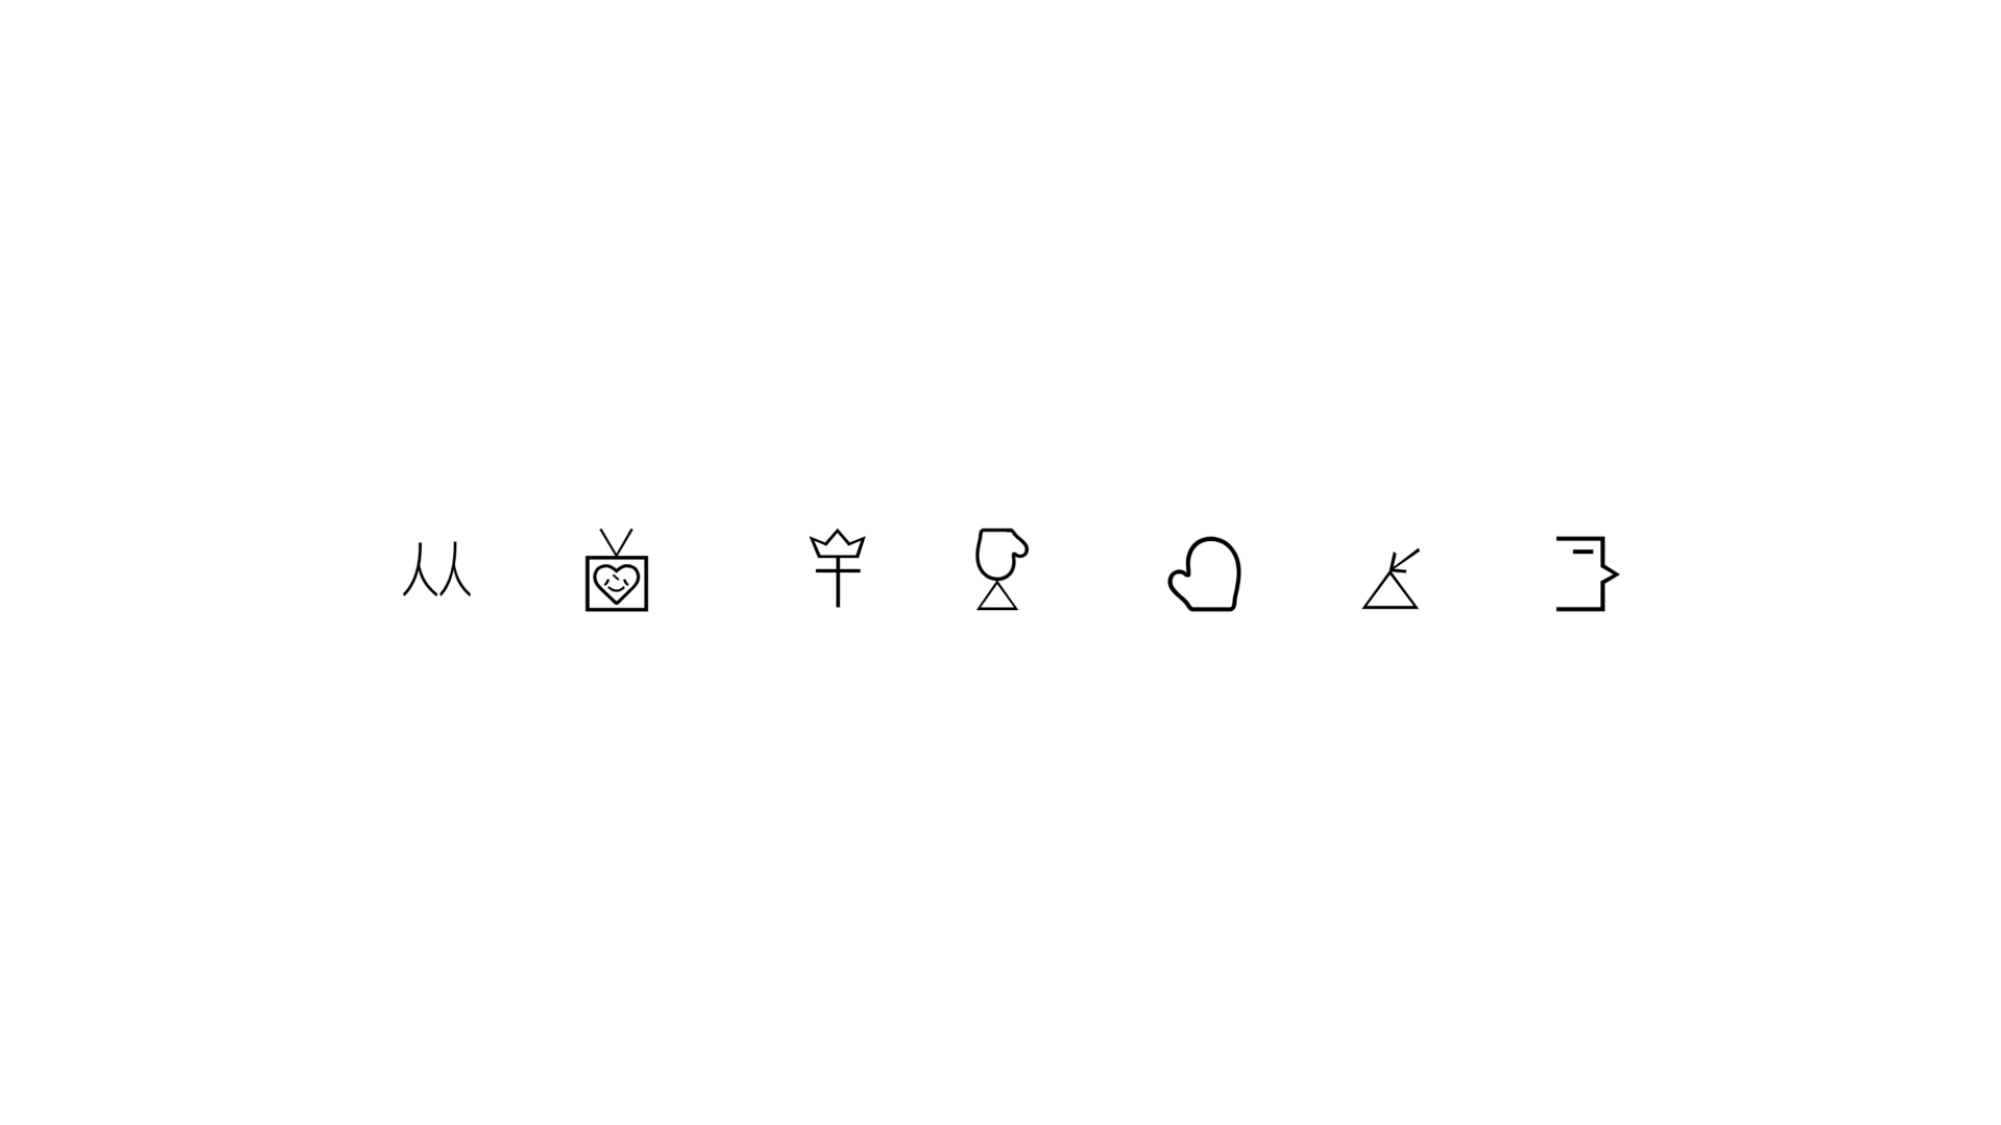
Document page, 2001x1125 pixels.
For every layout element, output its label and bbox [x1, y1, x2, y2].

picture [354, 492, 1646, 633]
